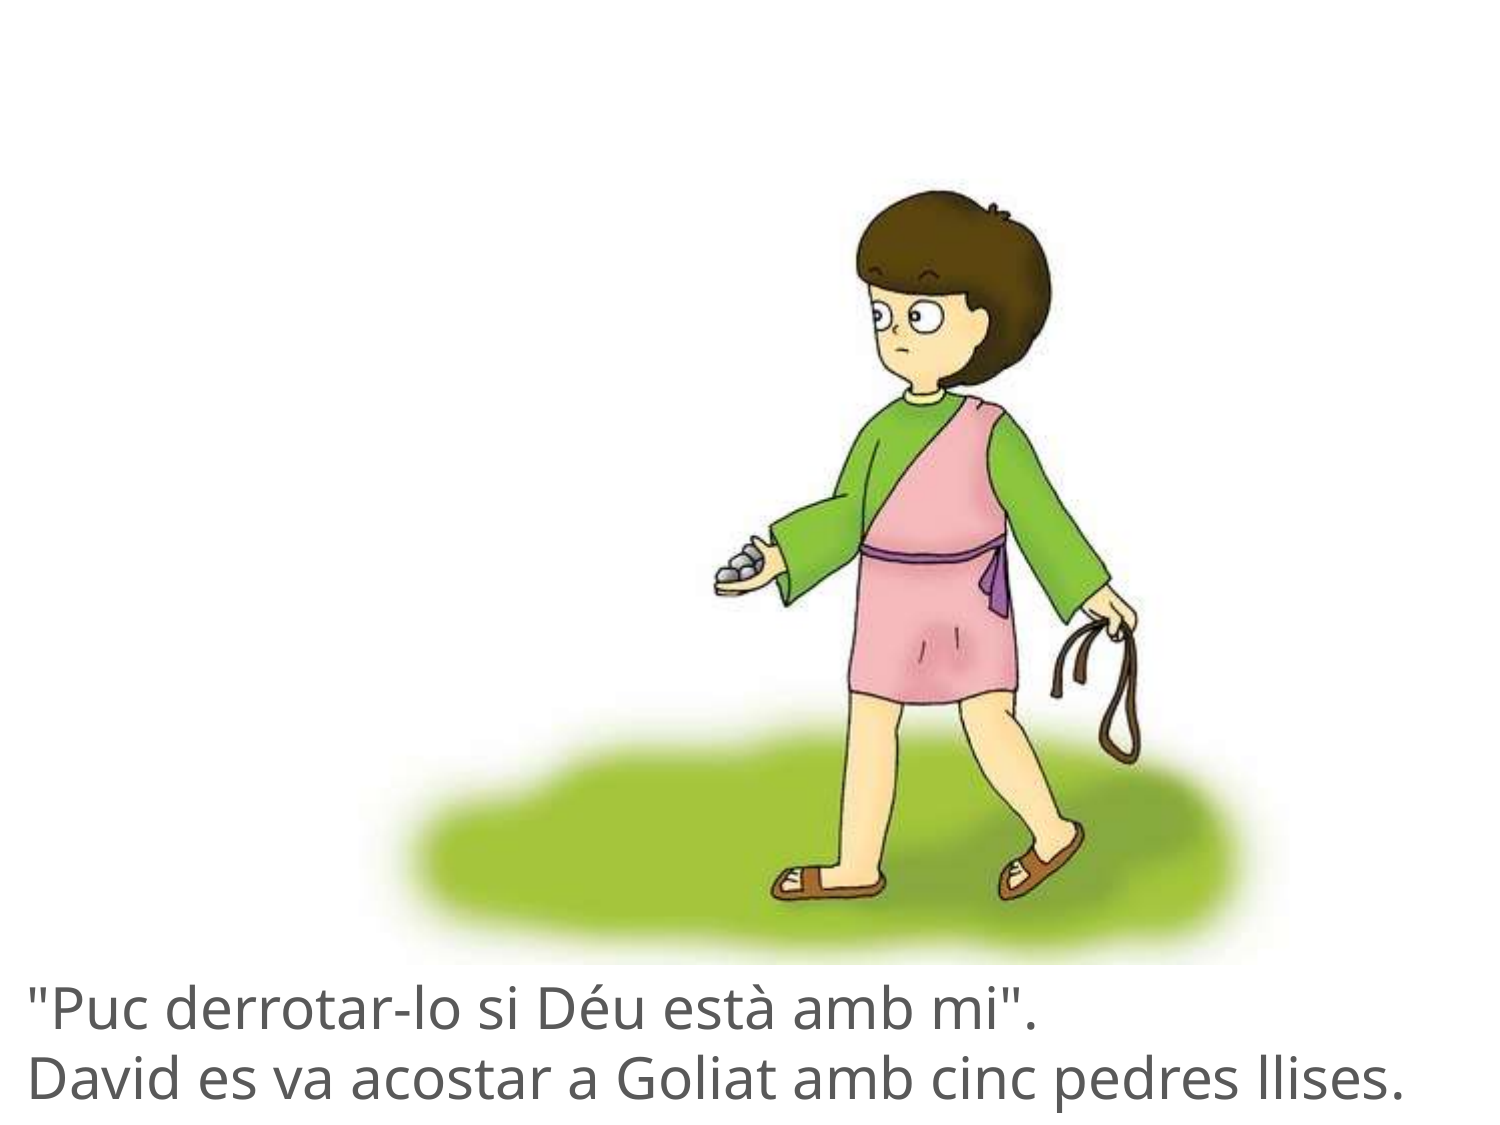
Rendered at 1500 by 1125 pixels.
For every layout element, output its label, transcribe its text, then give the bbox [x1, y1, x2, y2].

picture [103, 18, 1407, 965]
text_box "Puc derrotar-lo si Déu està amb mi". David es va acostar a Goliat amb cinc pedres llises. [11, 964, 1498, 1119]
